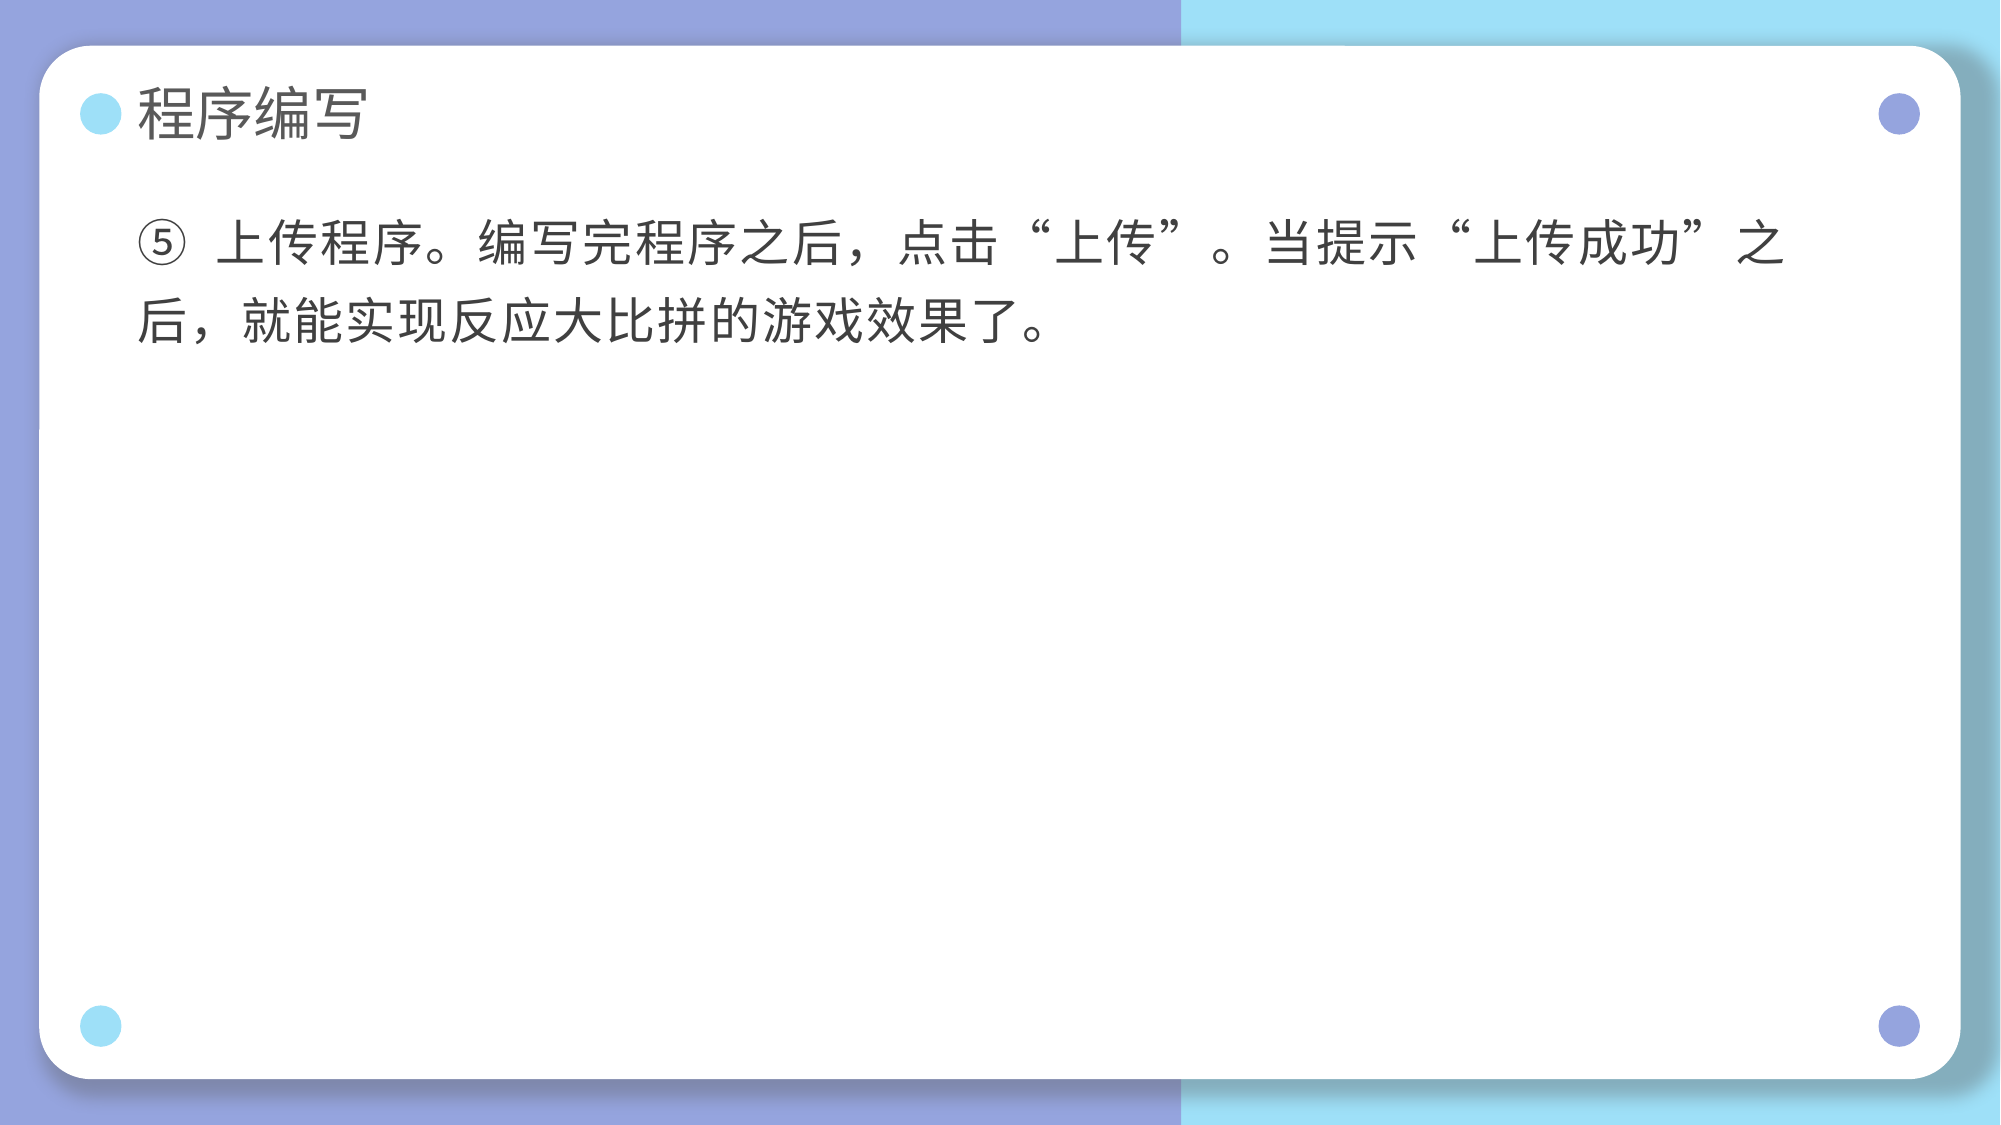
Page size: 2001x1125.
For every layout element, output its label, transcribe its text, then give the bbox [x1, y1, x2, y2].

title 程序编写 [137, 77, 976, 157]
list ⑤ 上传程序。编写完程序之后，点击“上传”。当提示“上传成功”之后，就能实现反应大比拼的游戏效果了。 [137, 185, 1789, 365]
